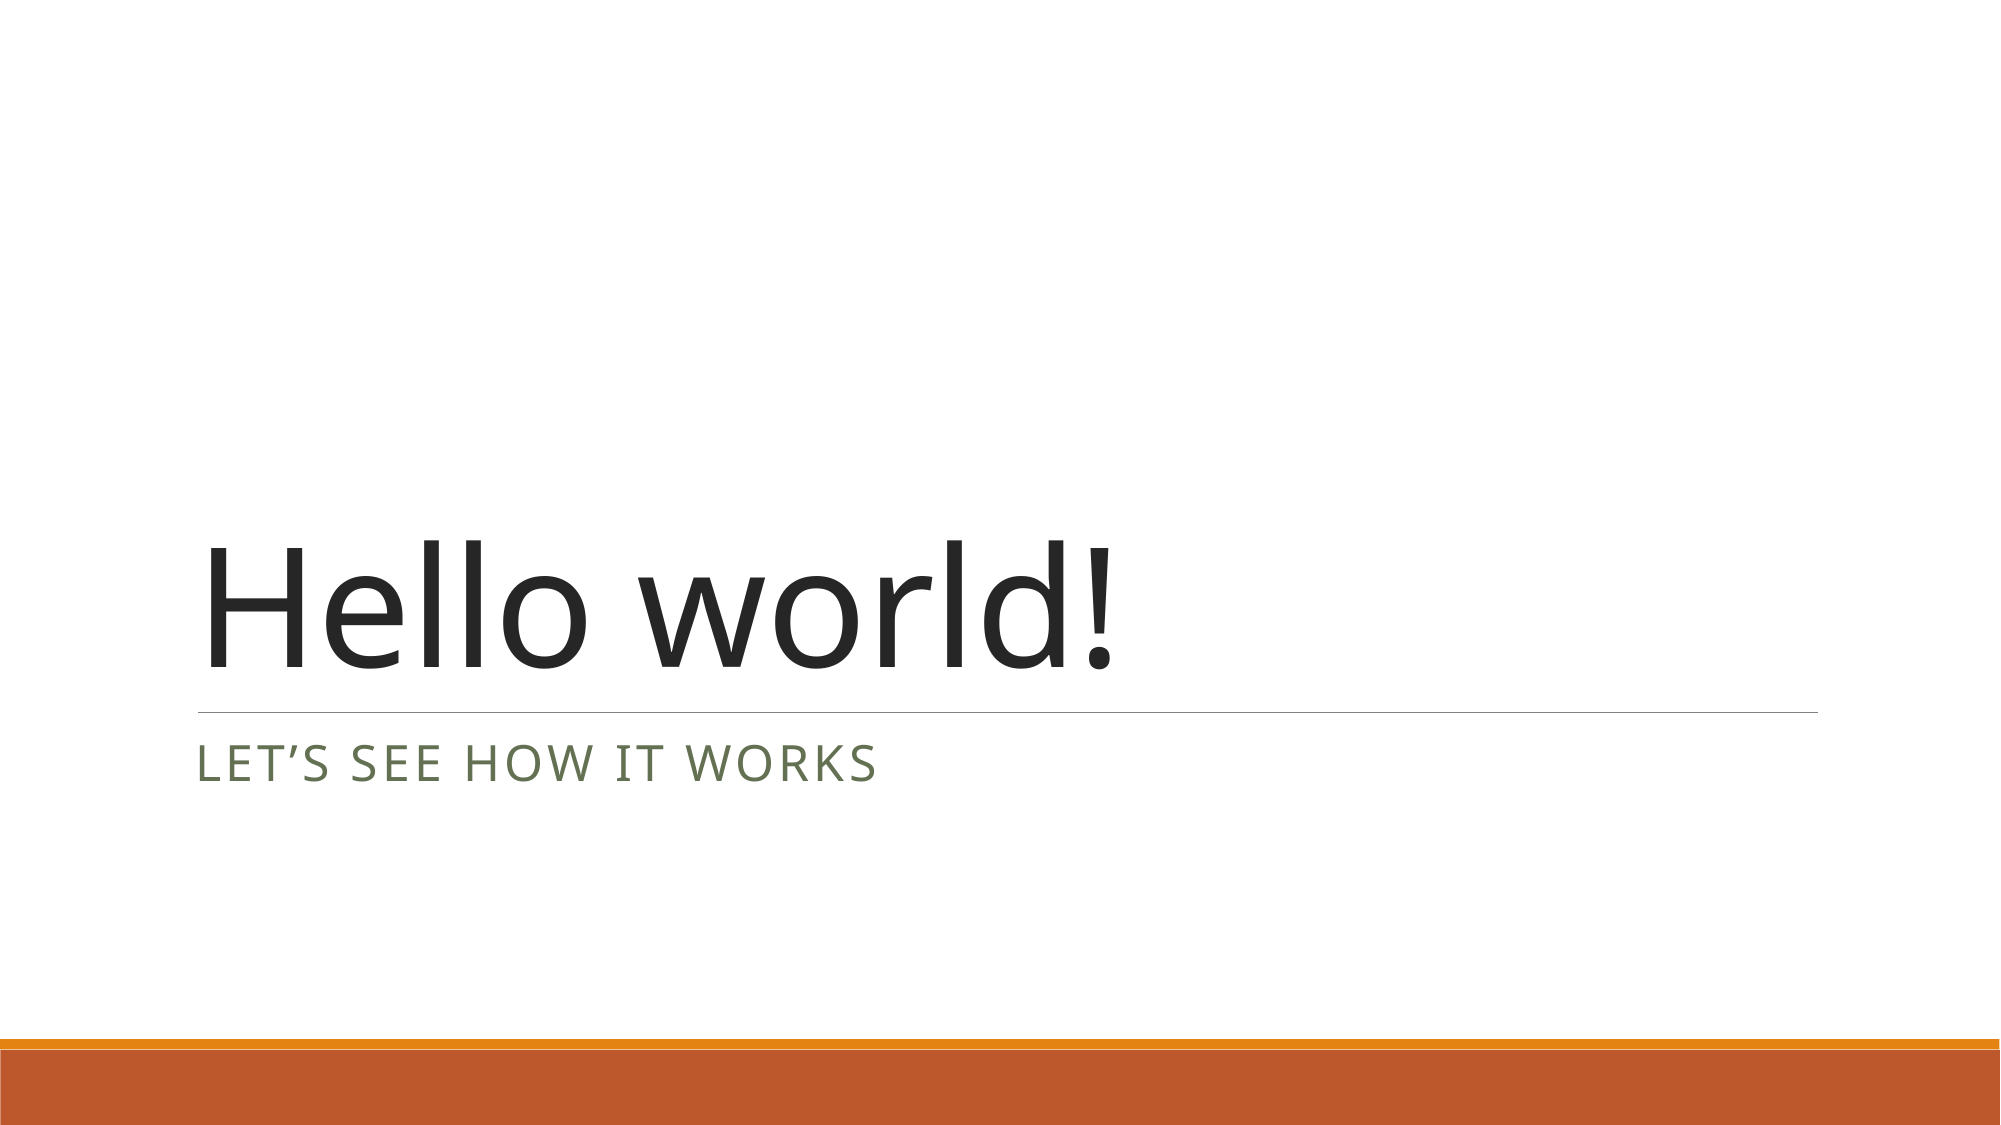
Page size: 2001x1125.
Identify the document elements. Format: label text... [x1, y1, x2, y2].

title Hello world! [180, 124, 1830, 710]
list Let’s see HOW IT WORKS [180, 730, 1830, 918]
